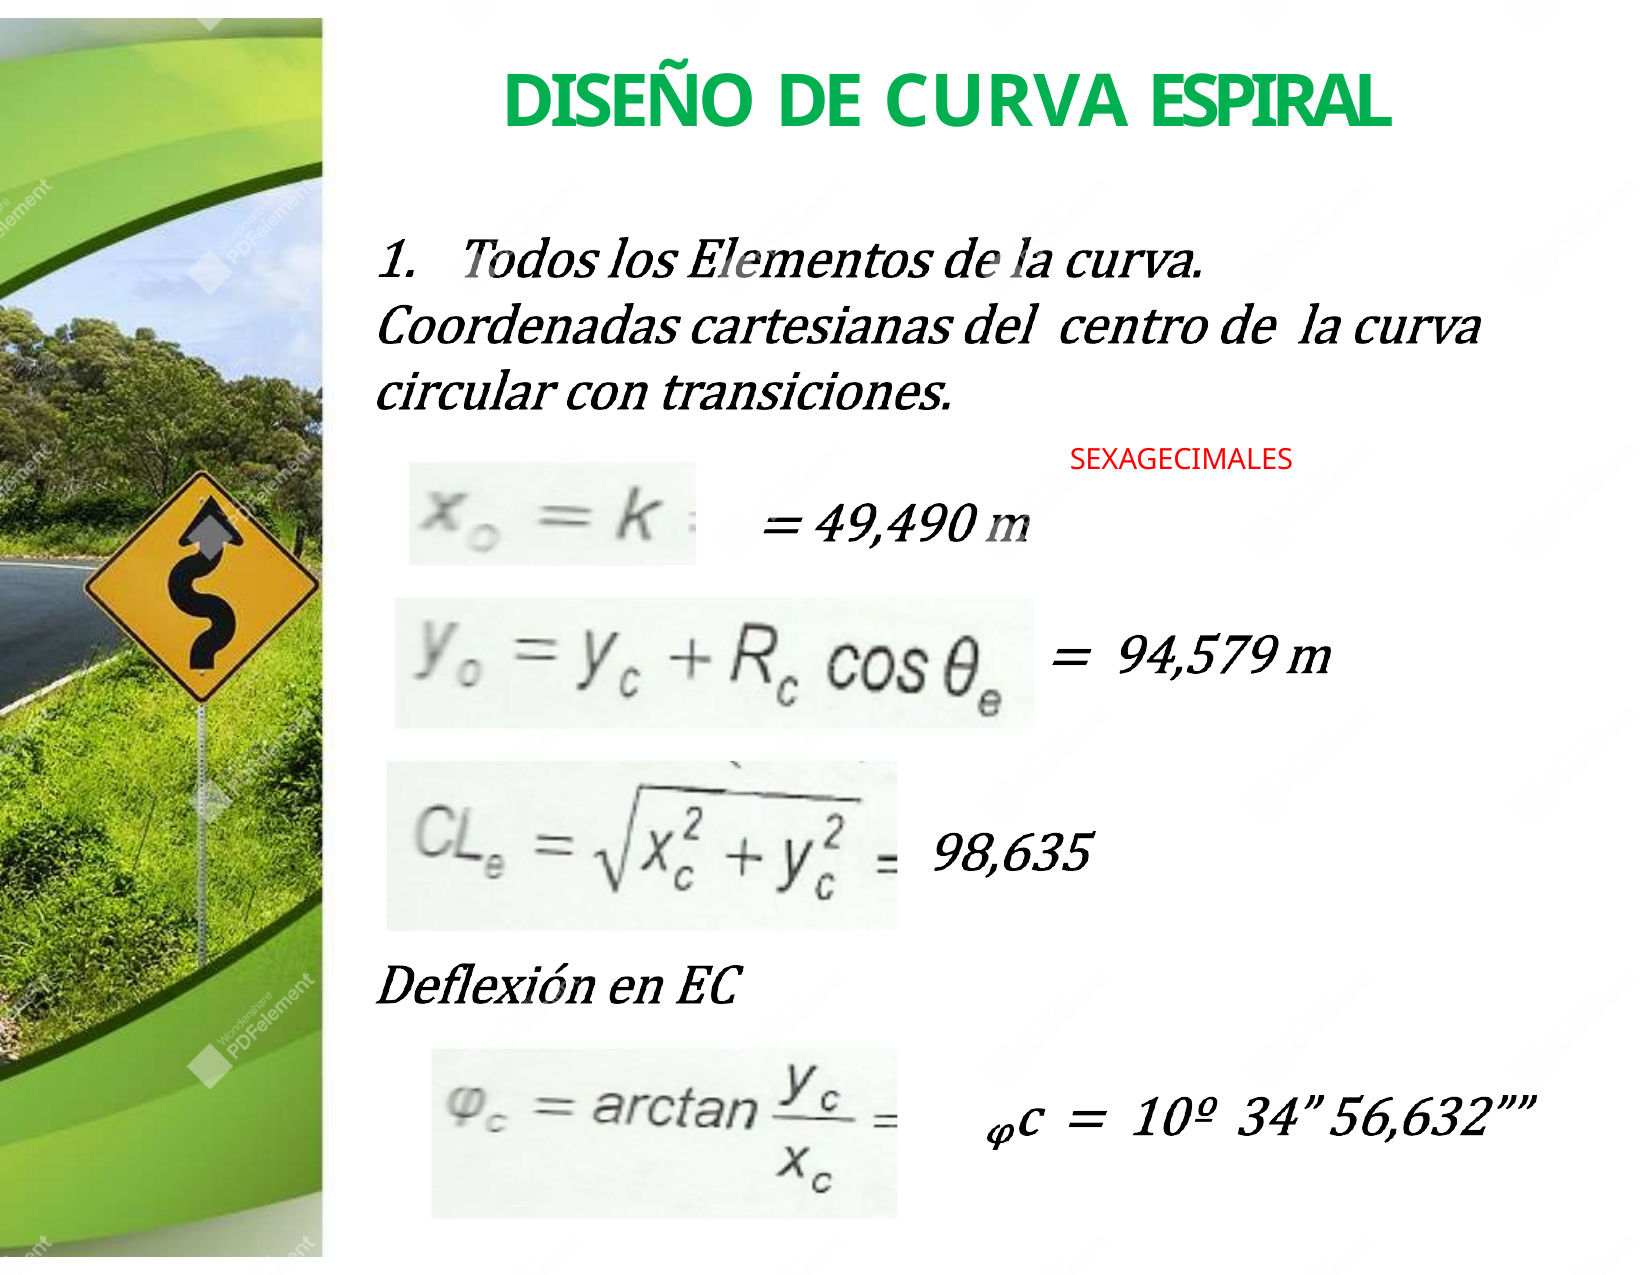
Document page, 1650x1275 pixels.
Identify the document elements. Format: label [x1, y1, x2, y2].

text_box [0, 0, 1650, 1275]
